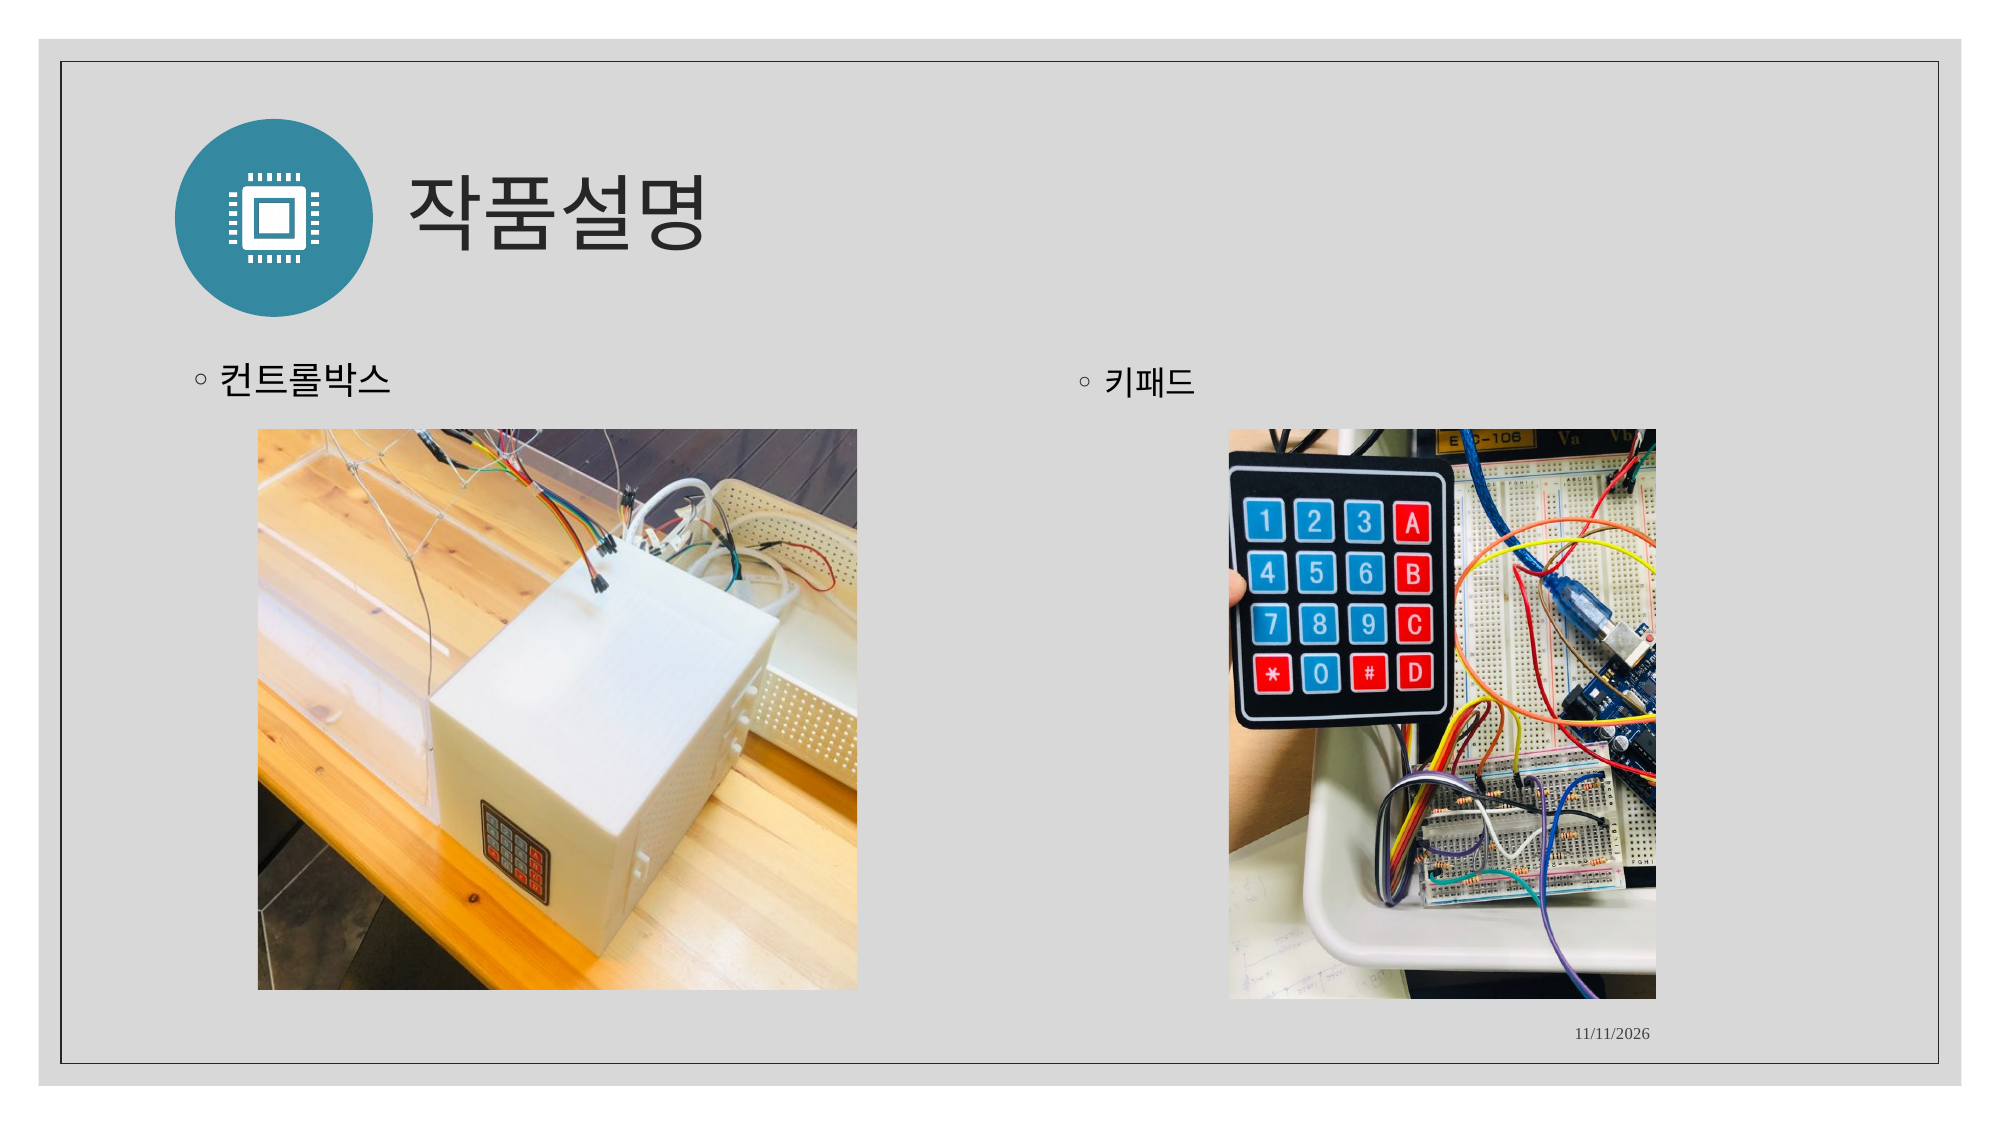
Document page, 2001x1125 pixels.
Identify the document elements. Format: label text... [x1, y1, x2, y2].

list 키패드 [1059, 350, 1825, 926]
text_box [0, 0, 2000, 75]
list 컨트롤박스 [174, 345, 940, 960]
picture [1228, 429, 1656, 999]
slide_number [1190, 990, 1665, 1050]
picture [257, 429, 858, 990]
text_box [174, 118, 373, 317]
title 작품설명 [174, 105, 1825, 331]
